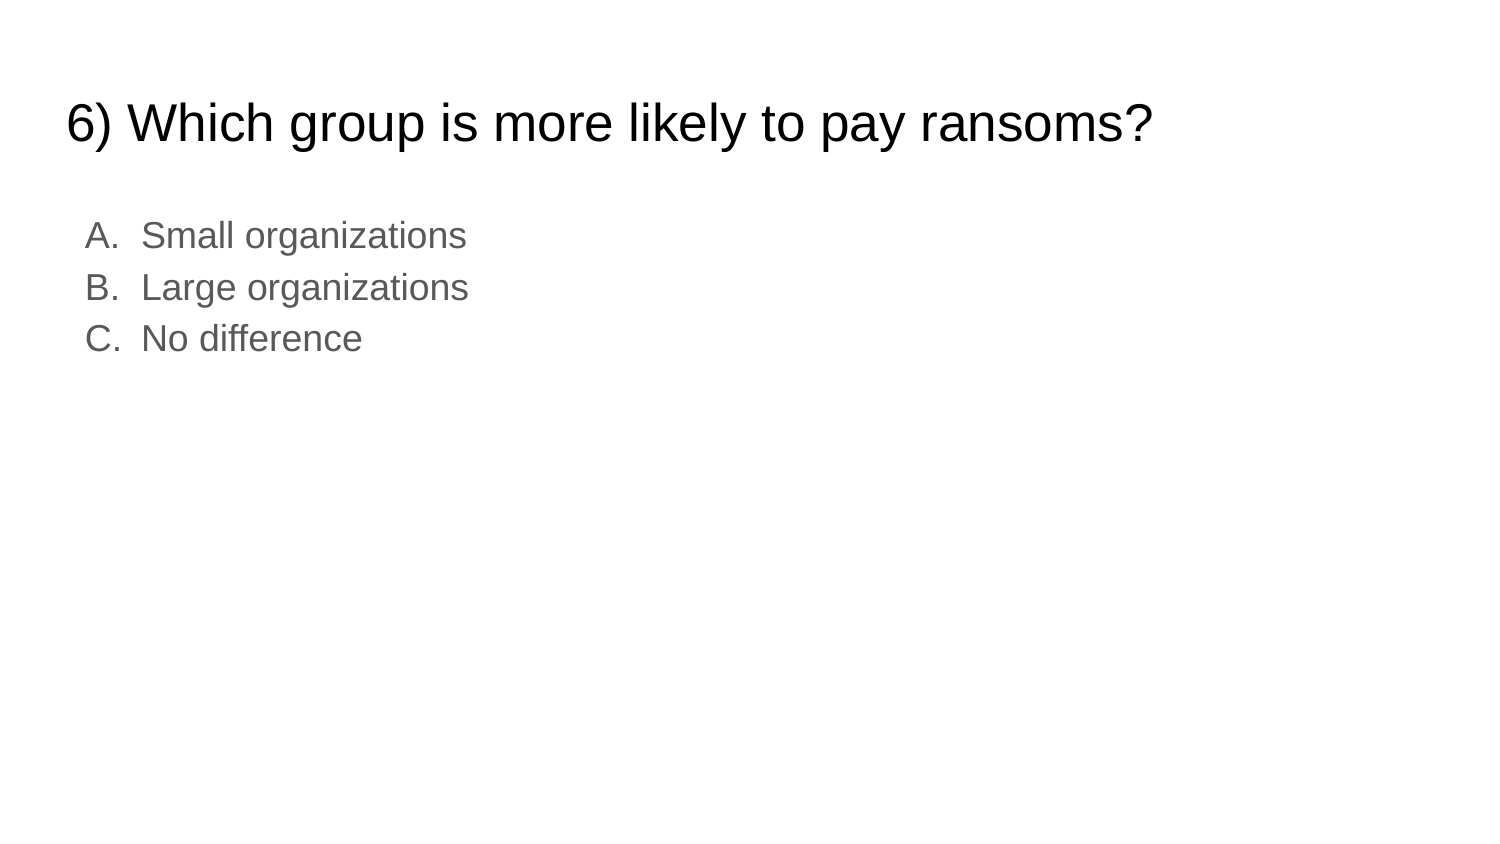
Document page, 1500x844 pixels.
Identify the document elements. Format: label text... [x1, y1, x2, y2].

title 6) Which group is more likely to pay ransoms? [51, 72, 1449, 167]
list Small organizations Large organizations No difference [51, 189, 1449, 750]
